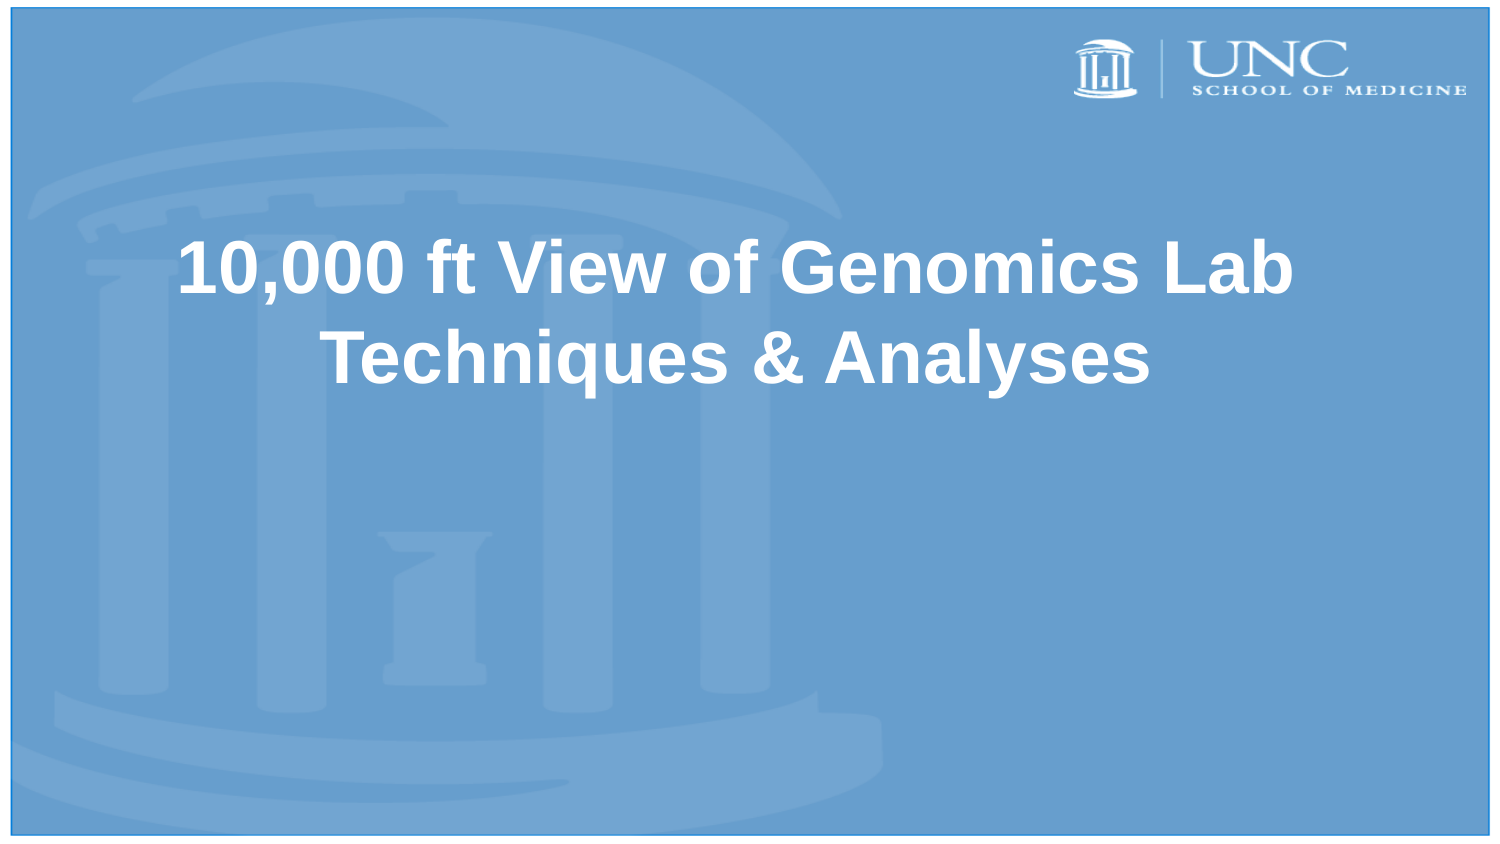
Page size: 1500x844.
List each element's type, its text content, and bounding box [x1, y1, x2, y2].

picture [0, 0, 1500, 844]
title 10,000 ft View of Genomics Lab Techniques & Analyses [67, 145, 1406, 352]
